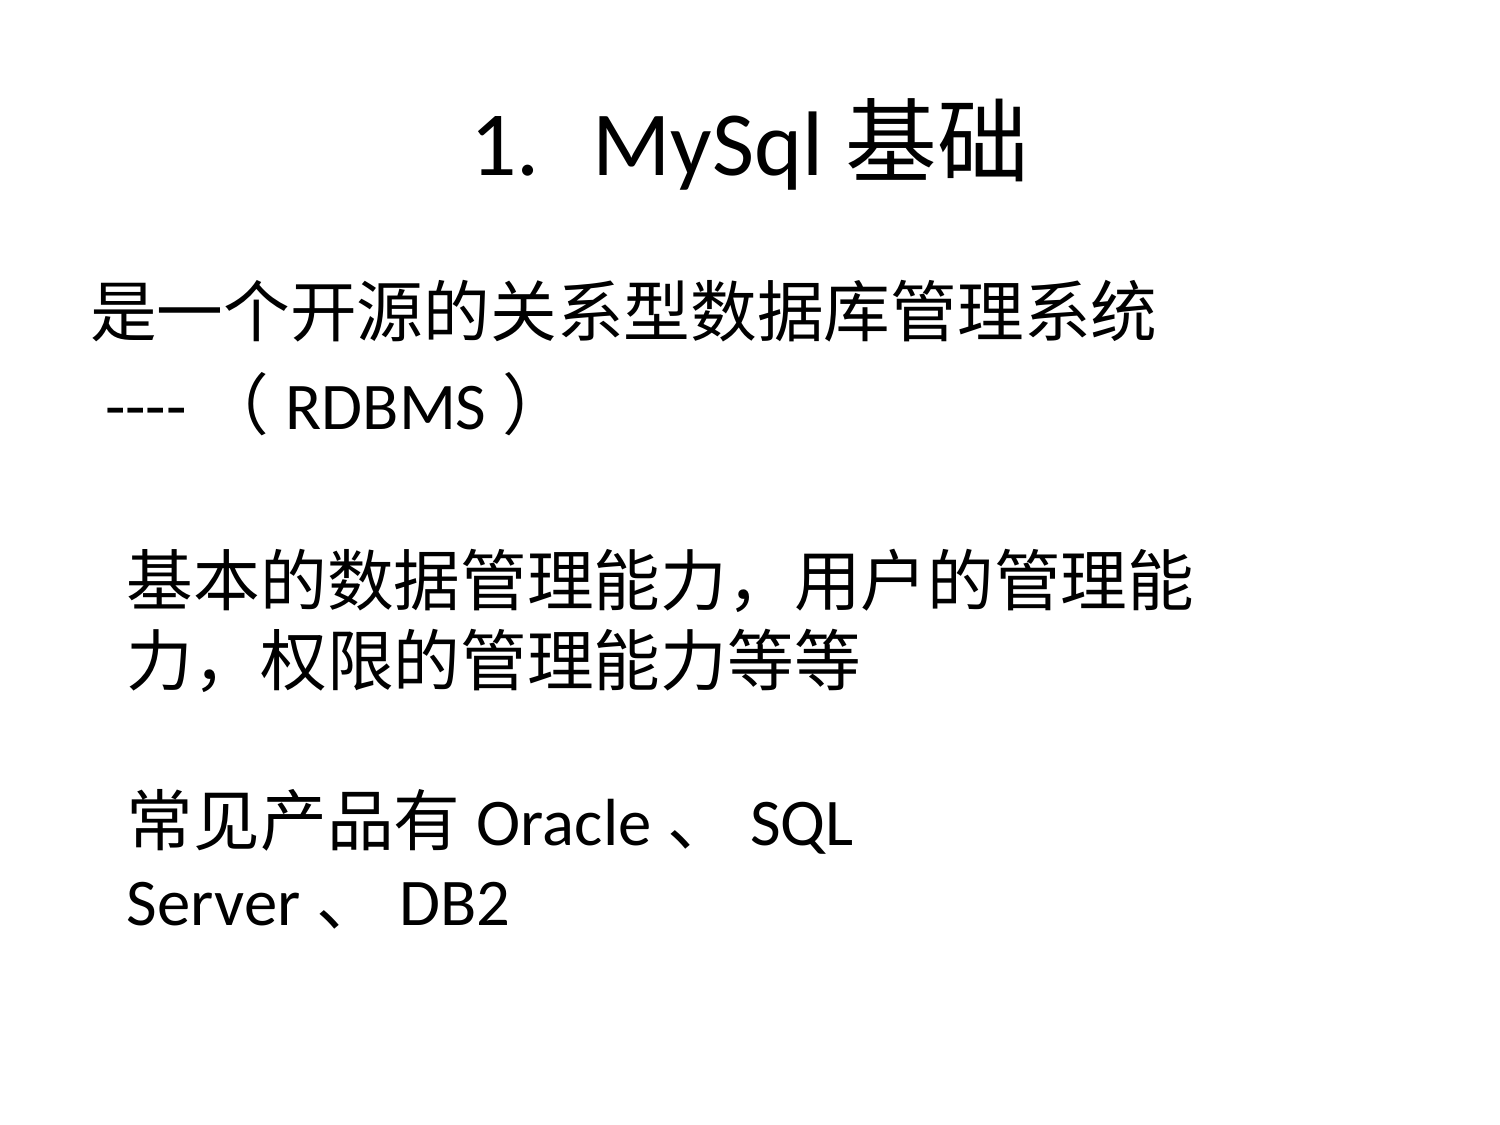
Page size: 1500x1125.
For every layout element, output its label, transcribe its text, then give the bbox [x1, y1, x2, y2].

list 是一个开源的关系型数据库管理系统 ----（RDBMS） [75, 262, 1425, 1005]
title MySql基础 [75, 45, 1425, 233]
text_box 基本的数据管理能力，用户的管理能力，权限的管理能力等等 常见产品有Oracle、SQL Server、DB2 [112, 531, 1247, 946]
